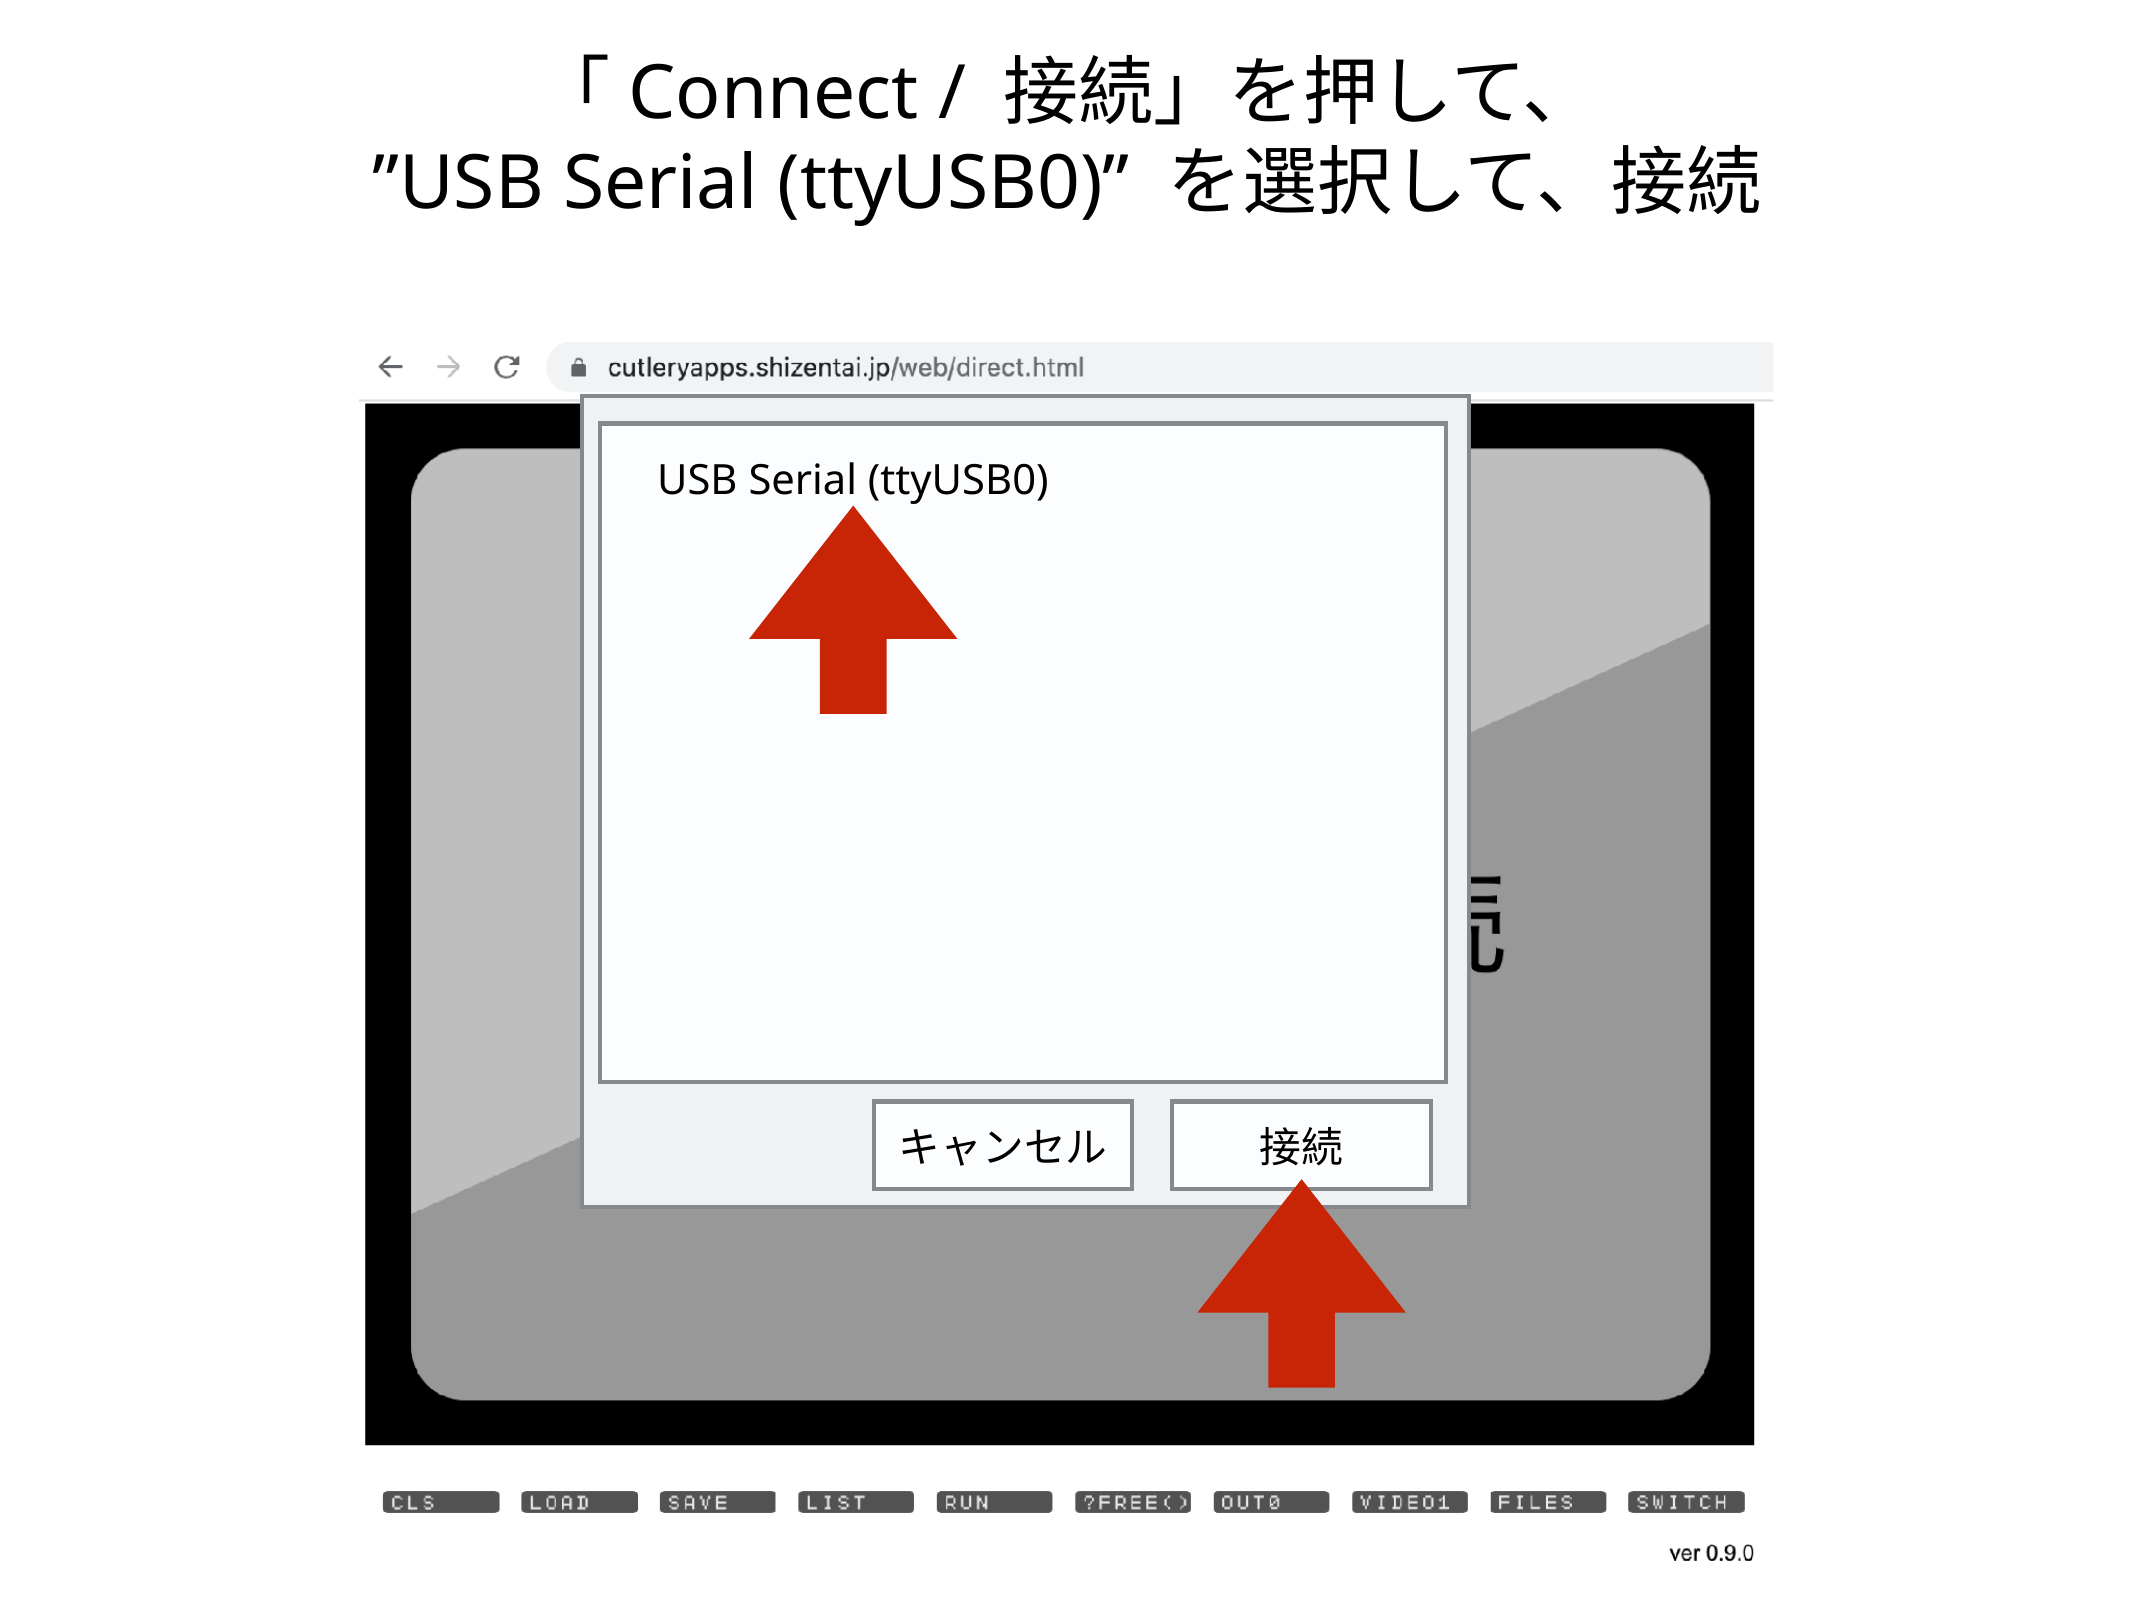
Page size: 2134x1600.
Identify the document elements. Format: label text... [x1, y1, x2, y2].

picture [359, 339, 1774, 1564]
text_box 「Connect / 接続」を押して、 ”USB Serial (ttyUSB0)” を選択して、接続 [363, 34, 1770, 232]
